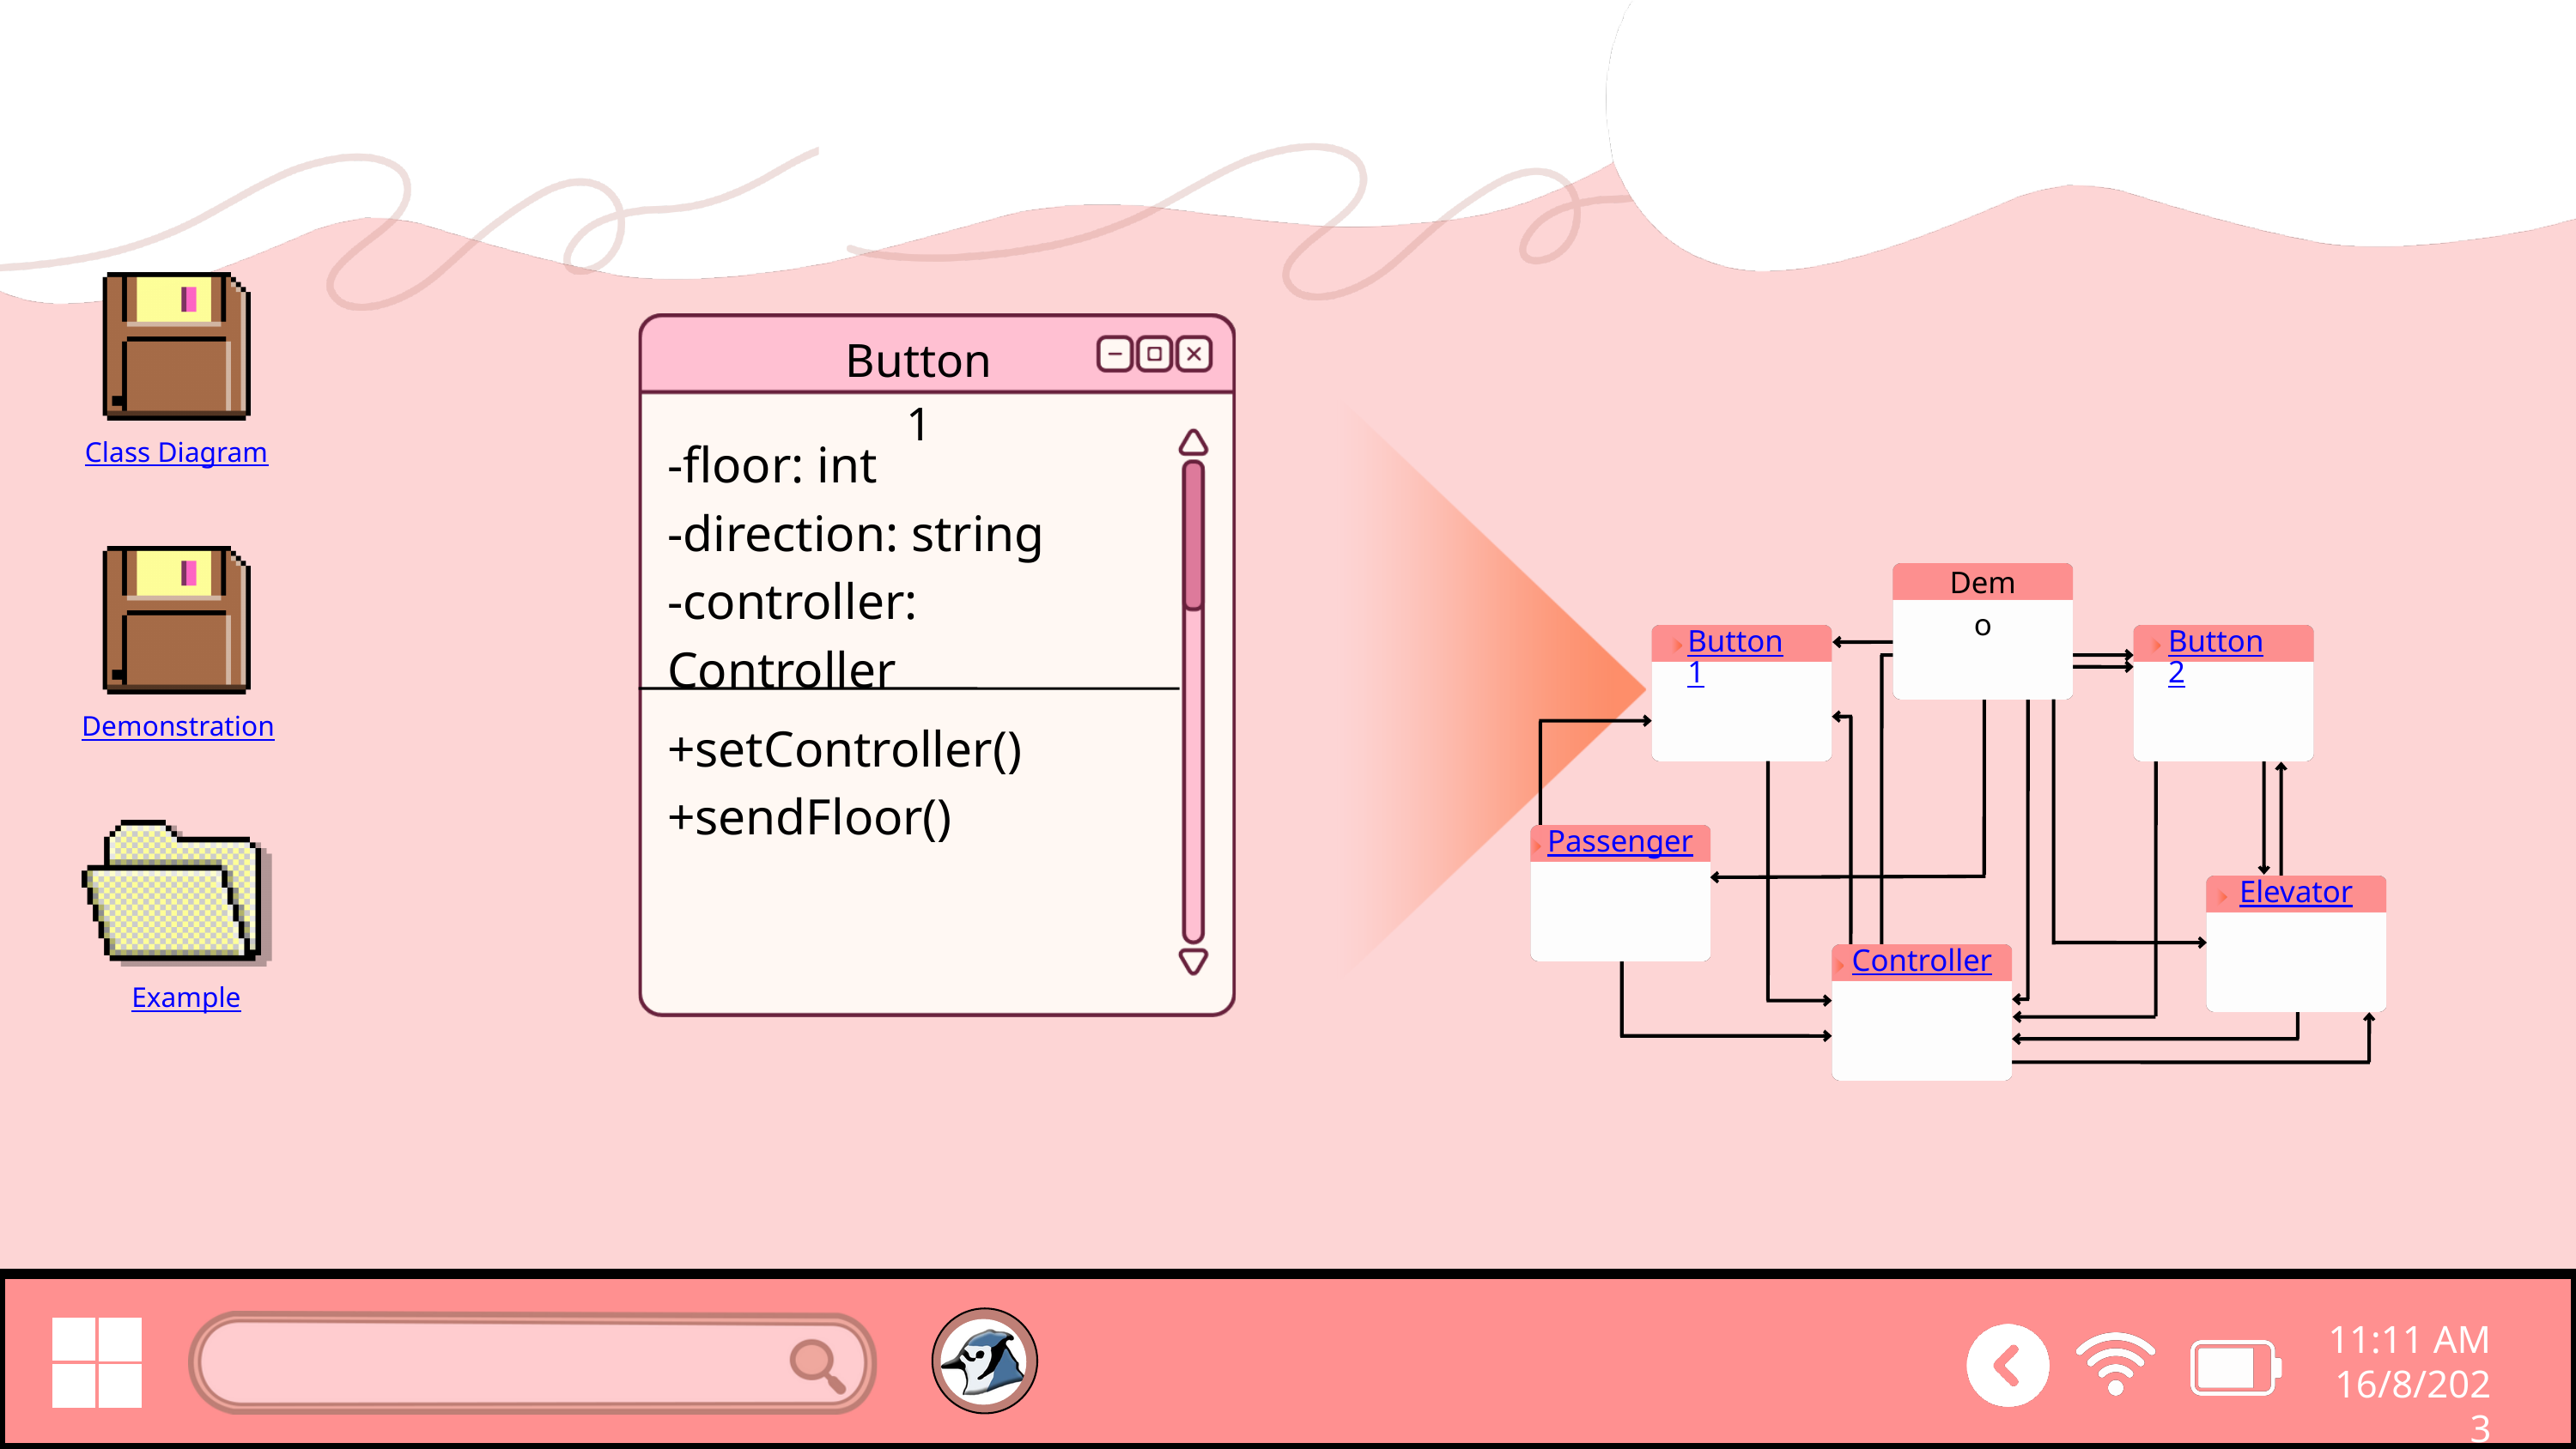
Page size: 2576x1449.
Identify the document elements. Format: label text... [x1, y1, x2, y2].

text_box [1530, 561, 2387, 1081]
text_box [82, 820, 272, 967]
text_box [102, 546, 252, 694]
text_box Demonstration [62, 708, 295, 747]
text_box [102, 320, 252, 421]
text_box [1336, 394, 1647, 985]
text_box Example [119, 979, 253, 1018]
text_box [0, 0, 2576, 311]
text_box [0, 1273, 2576, 1449]
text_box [638, 312, 1236, 1018]
text_box Class Diagram [68, 433, 286, 472]
